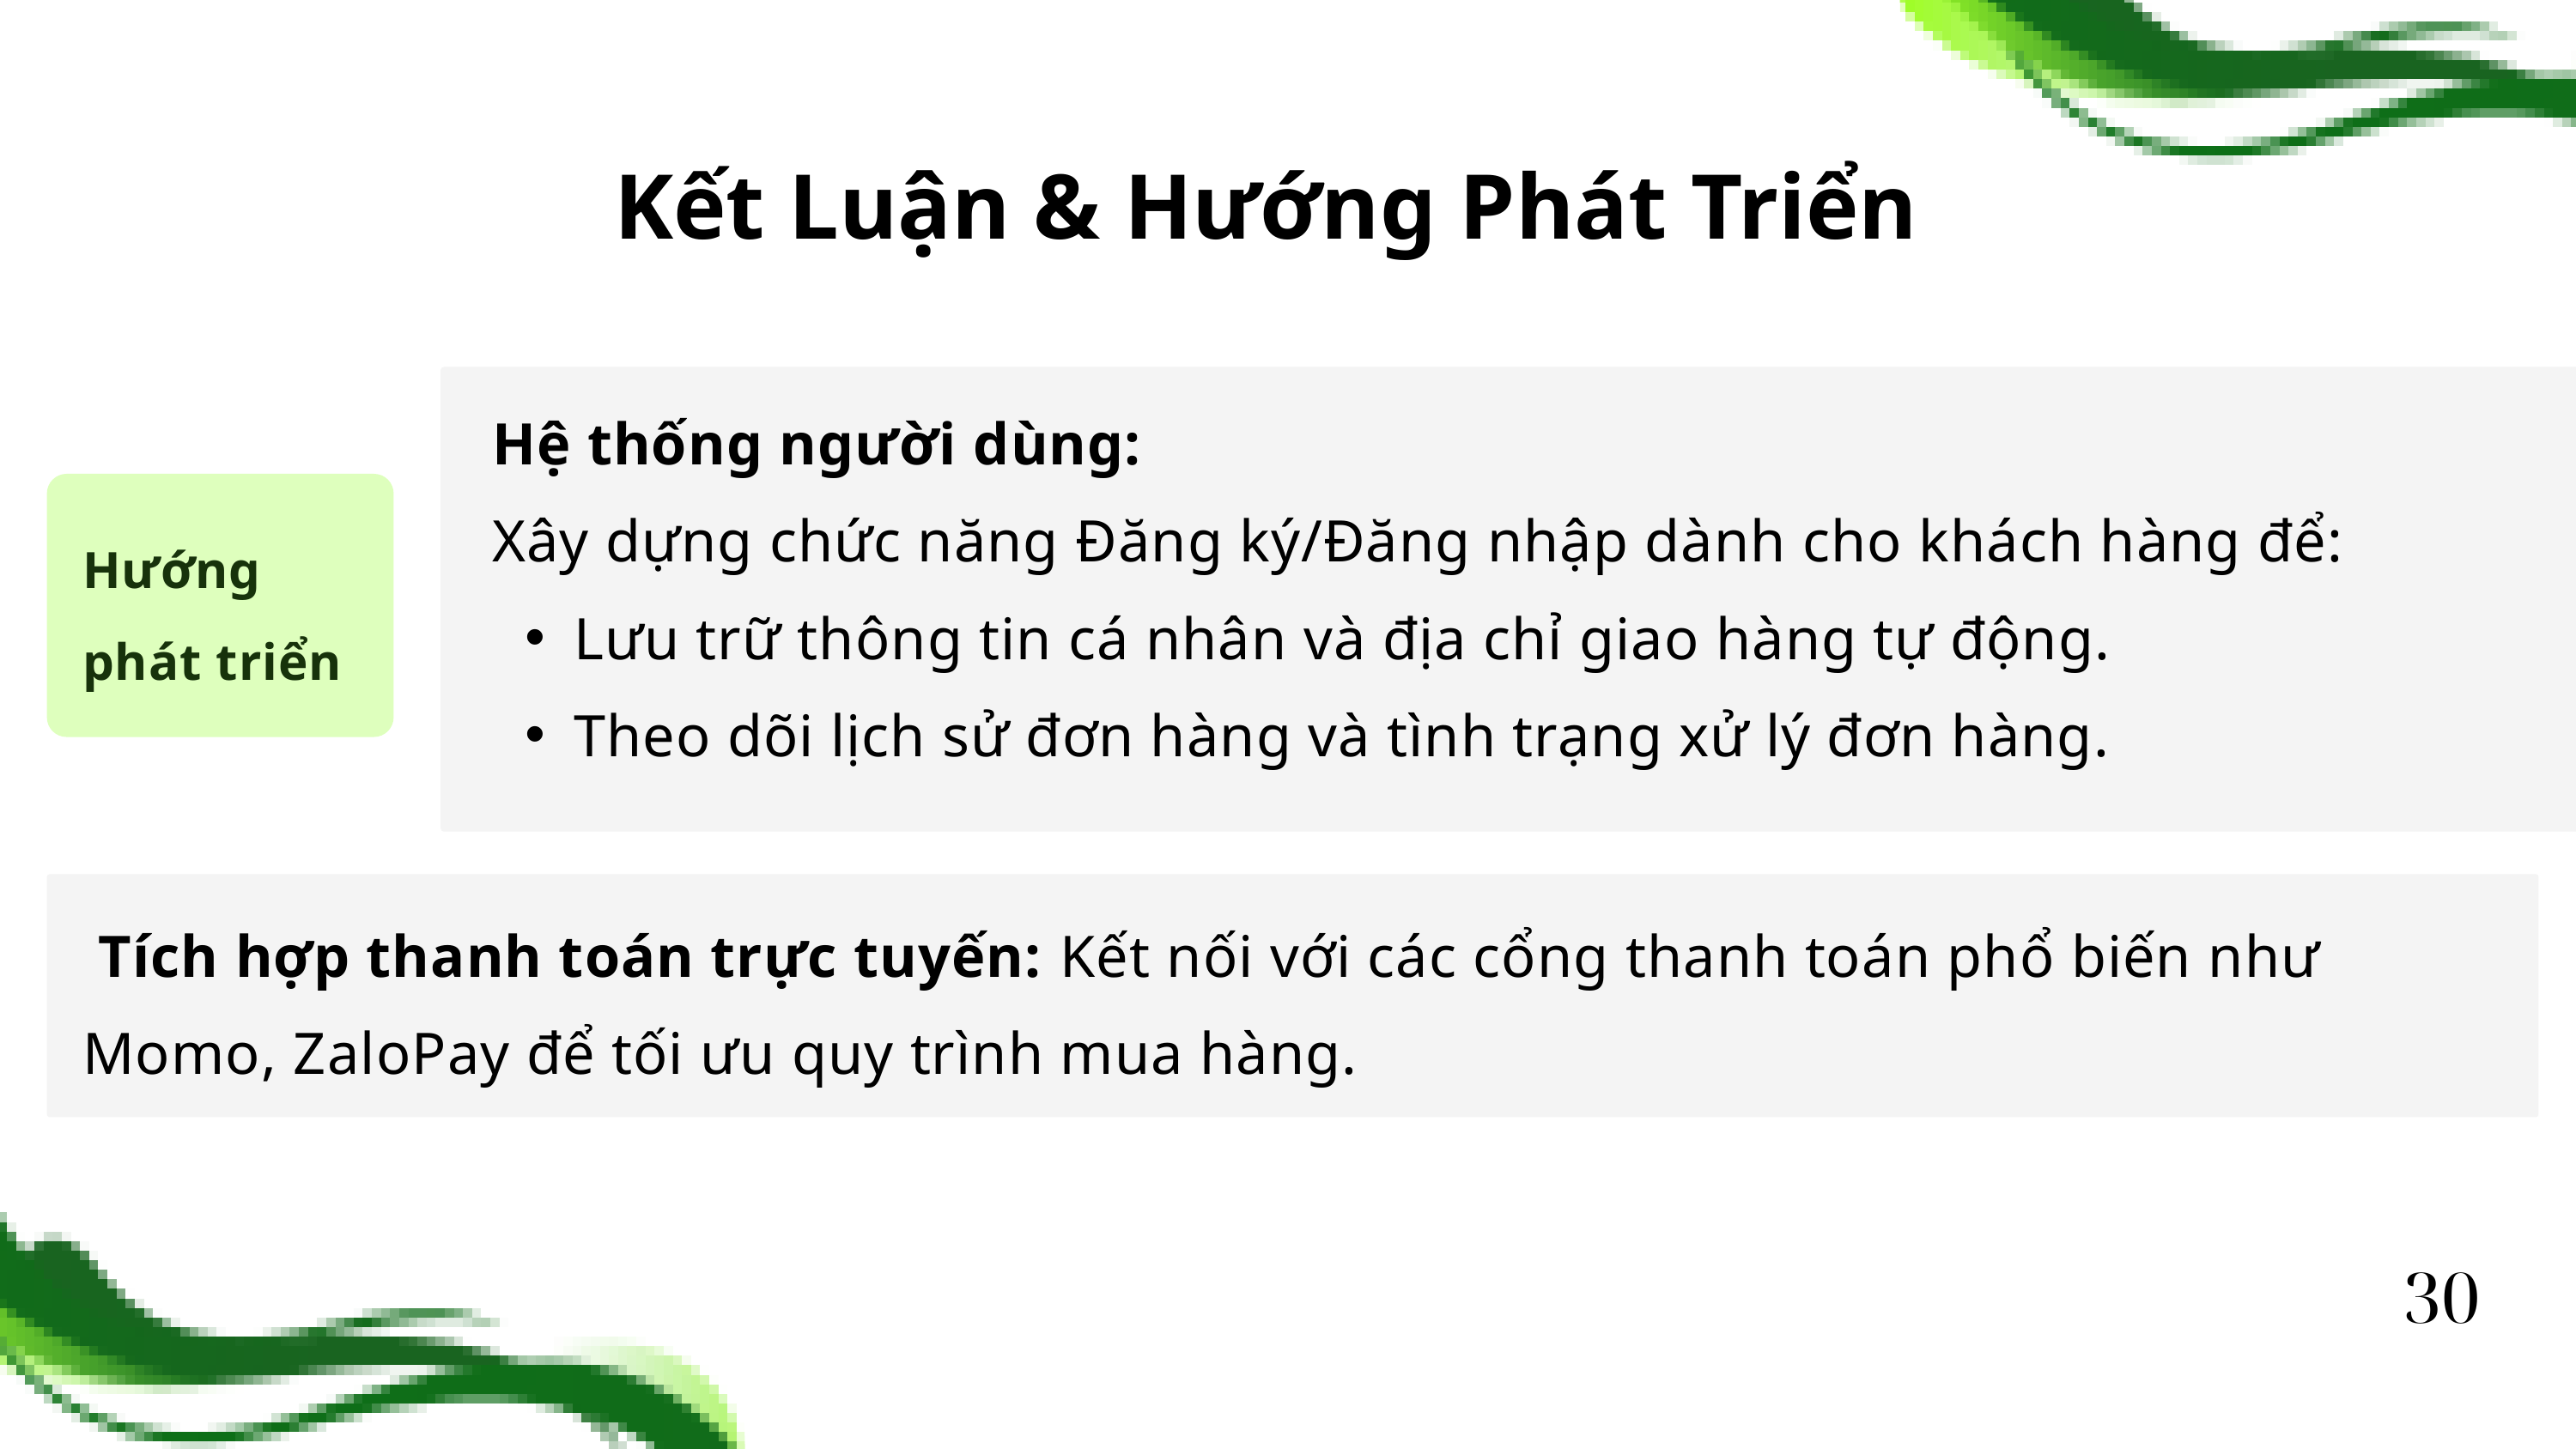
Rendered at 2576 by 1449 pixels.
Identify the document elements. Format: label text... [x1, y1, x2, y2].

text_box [440, 333, 2576, 833]
text_box [1899, 0, 2576, 233]
text_box 30 [2403, 1239, 2482, 1337]
text_box Kết Luận & Hướng Phát Triển [434, 131, 2099, 257]
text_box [46, 459, 394, 737]
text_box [46, 874, 2539, 1118]
text_box [0, 1146, 745, 1449]
